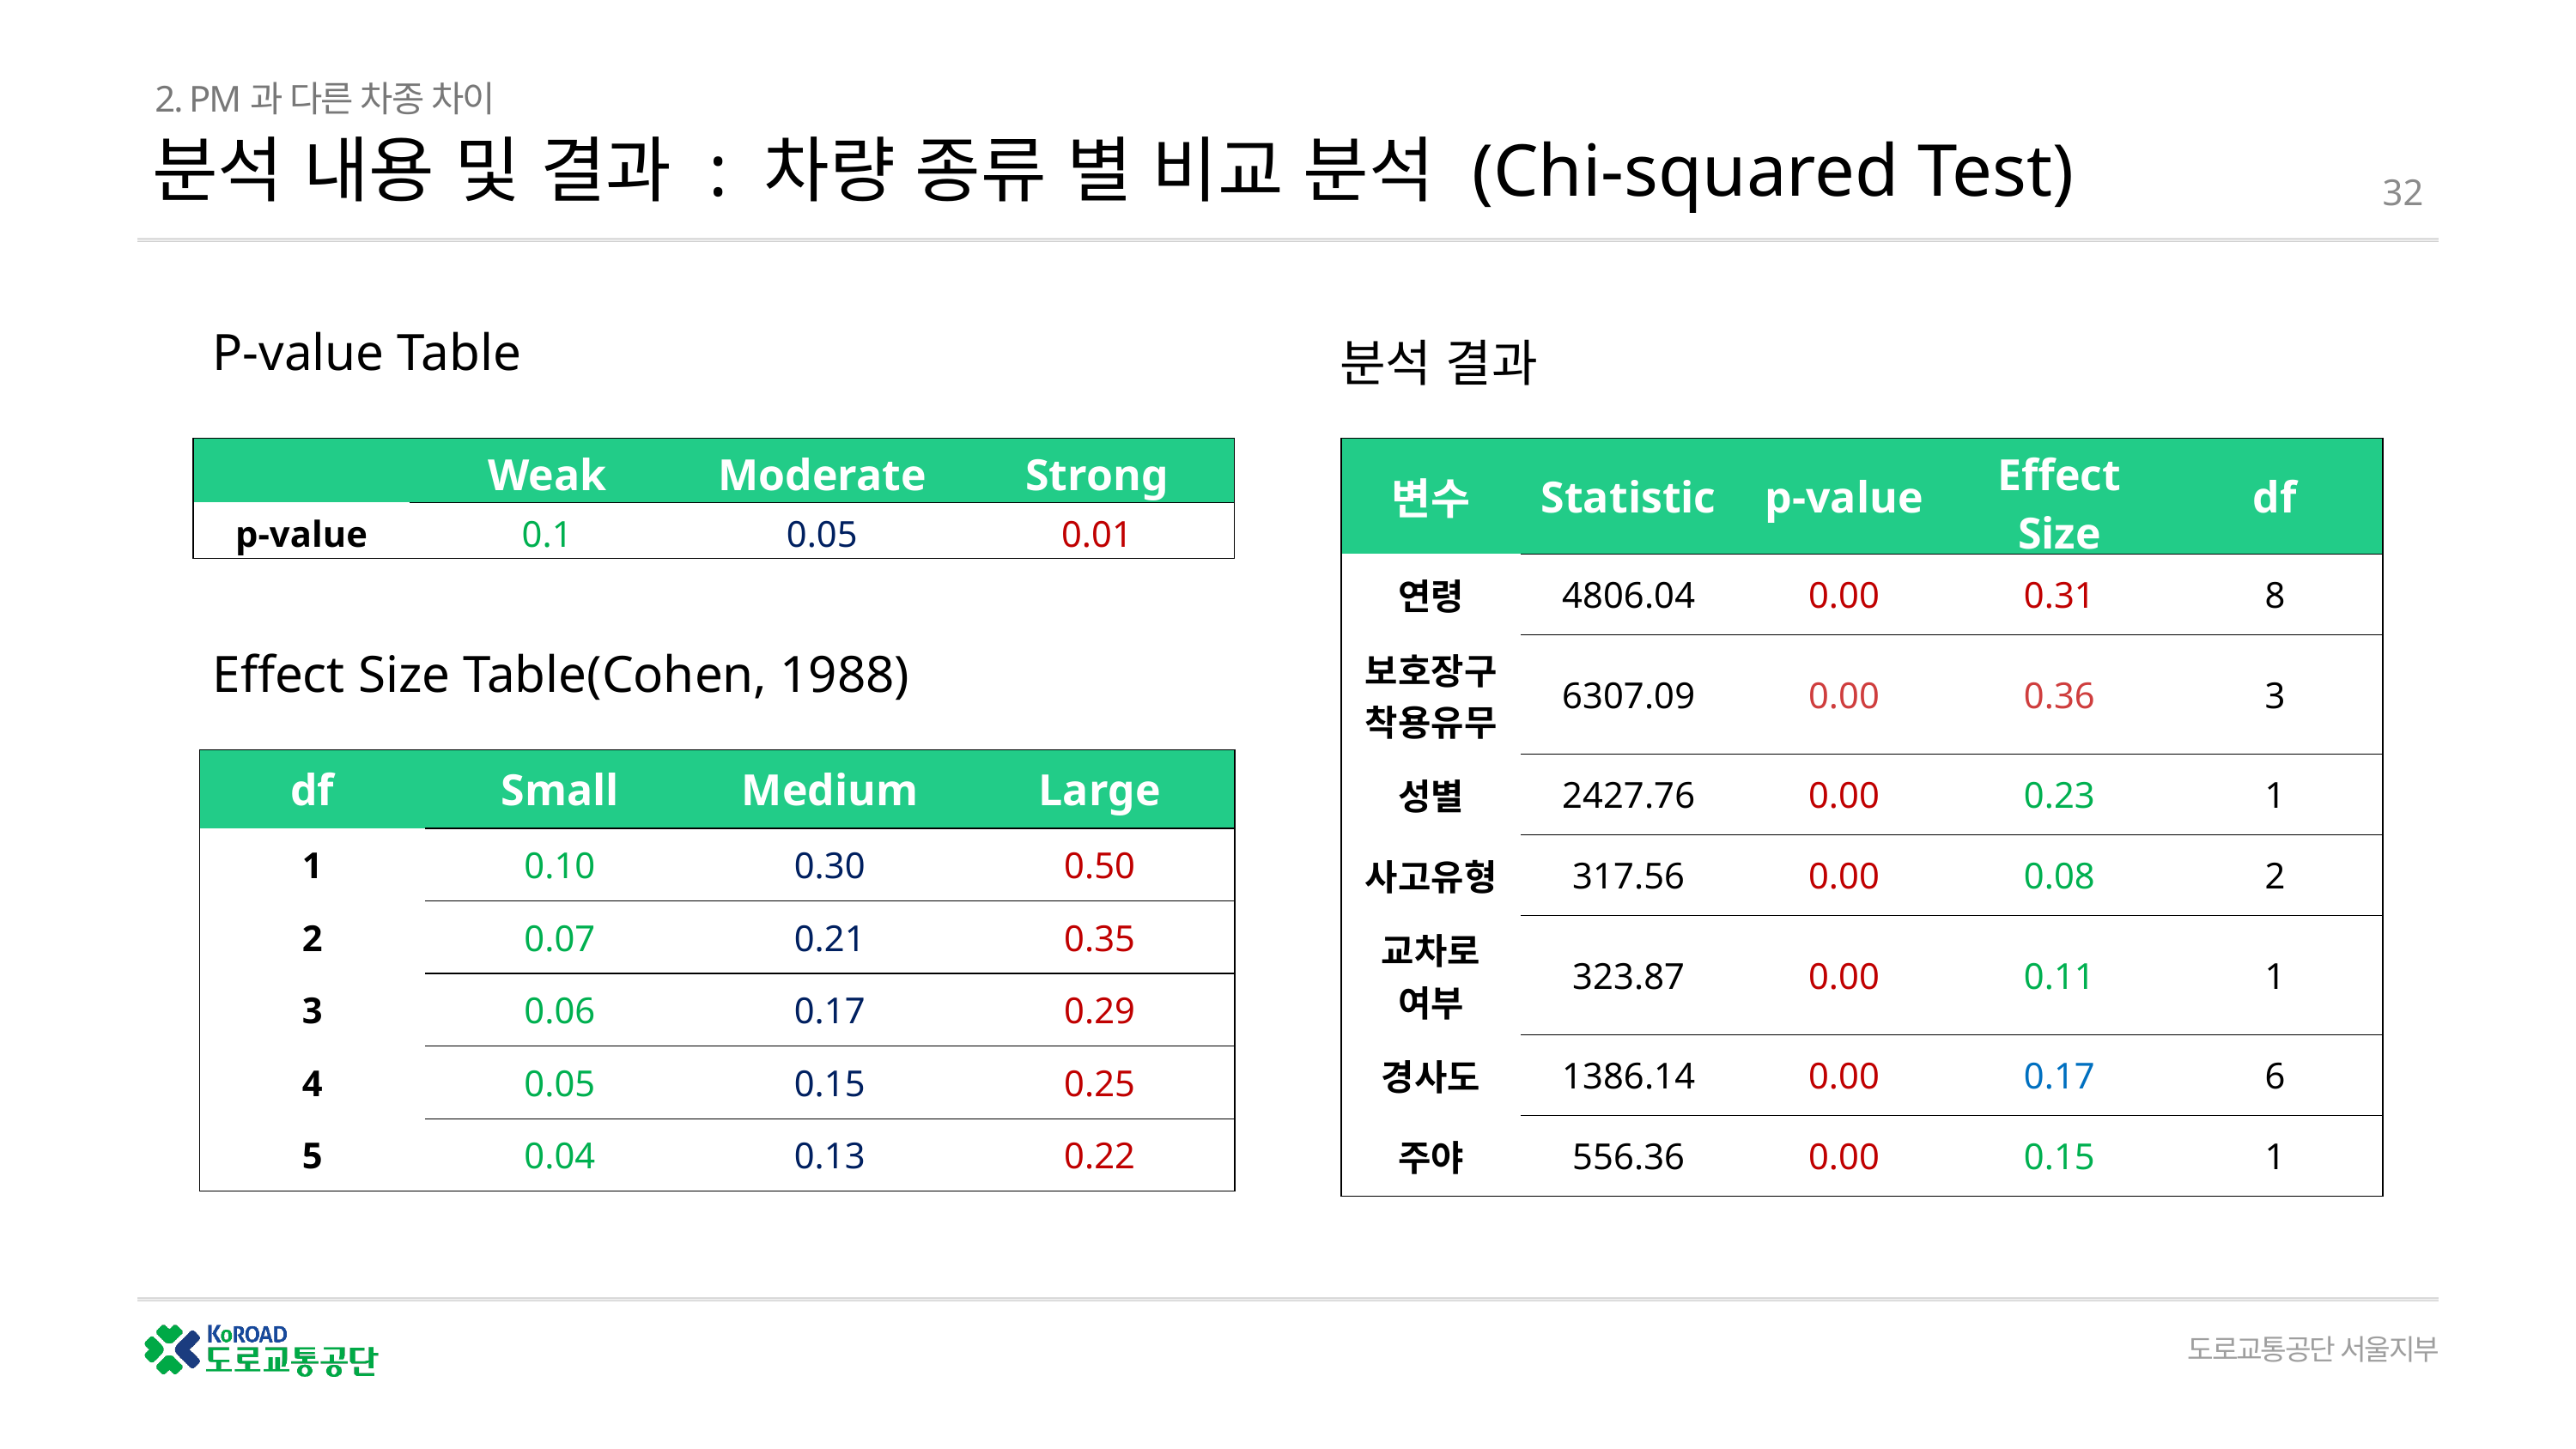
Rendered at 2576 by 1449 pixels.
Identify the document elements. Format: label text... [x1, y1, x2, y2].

table_cell 성별 [1342, 755, 1521, 835]
table_cell 0.05 [425, 1046, 695, 1119]
table_cell 0.15 [1952, 1116, 2167, 1196]
table_cell 0.00 [1736, 916, 1952, 1034]
table_cell 1 [2167, 755, 2382, 834]
table_cell 0.17 [695, 974, 965, 1046]
table_cell 1386.14 [1521, 1035, 1736, 1115]
table_cell 0.21 [695, 901, 965, 973]
table_cell 0.04 [425, 1119, 695, 1191]
text_box 도로교통공단 서울지부 [1953, 1325, 2452, 1373]
table_header Weak [410, 439, 684, 502]
table_cell 0.50 [965, 829, 1234, 900]
table_cell 0.07 [425, 901, 695, 973]
table_cell 0.11 [1952, 916, 2167, 1034]
table_header Large [965, 750, 1234, 828]
table_cell 0.25 [965, 1046, 1234, 1119]
table_cell 0.08 [1952, 835, 2167, 915]
table_cell 0.1 [410, 503, 684, 558]
table_cell 0.15 [695, 1046, 965, 1119]
table_cell 6 [2167, 1035, 2382, 1115]
table_cell 4806.04 [1521, 555, 1736, 634]
table_cell 0.10 [425, 829, 695, 900]
table_header df [200, 750, 425, 828]
table_cell 0.05 [684, 503, 960, 558]
table_cell 317.56 [1521, 835, 1736, 915]
table_header Strong [960, 439, 1234, 502]
table_cell 2 [2167, 835, 2382, 915]
table_header Small [425, 750, 695, 828]
table_header p-value [1736, 439, 1952, 554]
table_cell 4 [200, 1046, 425, 1119]
table_cell 0.22 [965, 1119, 1234, 1191]
table_cell 0.13 [695, 1119, 965, 1191]
table_cell 323.87 [1521, 916, 1736, 1034]
table_cell 0.00 [1736, 755, 1952, 834]
table_header df [2167, 439, 2382, 554]
table_cell 0.23 [1952, 755, 2167, 834]
table_cell 0.00 [1736, 1035, 1952, 1115]
slide_number 31 [2136, 168, 2437, 221]
table_cell 0.17 [1952, 1035, 2167, 1115]
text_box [137, 1295, 2439, 1304]
table_cell 0.36 [1952, 635, 2167, 754]
table_cell 3 [200, 973, 425, 1046]
table_cell 2427.76 [1521, 755, 1736, 834]
picture [118, 1300, 401, 1401]
table_cell 8 [2167, 555, 2382, 634]
table_cell 연령 [1342, 554, 1521, 634]
text_box P-value Table [199, 308, 635, 396]
table_header Statistic [1521, 439, 1736, 554]
table_cell 1 [2167, 1116, 2382, 1196]
table_cell 주야 [1342, 1116, 1521, 1196]
table_cell 0.06 [425, 974, 695, 1046]
table_cell 6307.09 [1521, 635, 1736, 754]
text_box 분석 결과 [1327, 318, 2576, 406]
table_cell 사고유형 [1342, 835, 1521, 915]
table_cell 2 [200, 901, 425, 973]
text_box Effect Size Table(Cohen, 1988) [199, 632, 1030, 719]
table_cell 0.31 [1952, 555, 2167, 634]
table_cell 보호장구 착용유무 [1342, 634, 1521, 755]
text_box 분석 내용 및 결과 : 차량 종류 별 비교 분석 (Chi-squared Test) [139, 118, 2328, 217]
table_cell 0.00 [1736, 555, 1952, 634]
table_cell 5 [200, 1119, 425, 1191]
table_header 변수 [1342, 439, 1521, 554]
table_header Effect Size [1952, 439, 2167, 554]
table_cell 0.00 [1736, 835, 1952, 915]
table_cell 교차로 여부 [1342, 915, 1521, 1035]
table_header Moderate [684, 439, 960, 502]
table_cell 556.36 [1521, 1116, 1736, 1196]
table_cell 0.30 [695, 829, 965, 900]
table_cell 0.29 [965, 974, 1234, 1046]
table_cell p-value [194, 502, 410, 558]
table_cell 1 [200, 828, 425, 901]
table_cell 3 [2167, 635, 2382, 754]
table_cell 0.00 [1736, 635, 1952, 754]
table_header [194, 439, 410, 502]
table_cell 1 [2167, 916, 2382, 1034]
table_header Medium [695, 750, 965, 828]
text_box 2. PM과 다른 차종 차이 [142, 70, 972, 126]
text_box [137, 235, 2439, 245]
table_cell 0.35 [965, 901, 1234, 973]
table_cell 0.00 [1736, 1116, 1952, 1196]
table_cell 경사도 [1342, 1035, 1521, 1116]
table_cell 0.01 [960, 503, 1234, 558]
